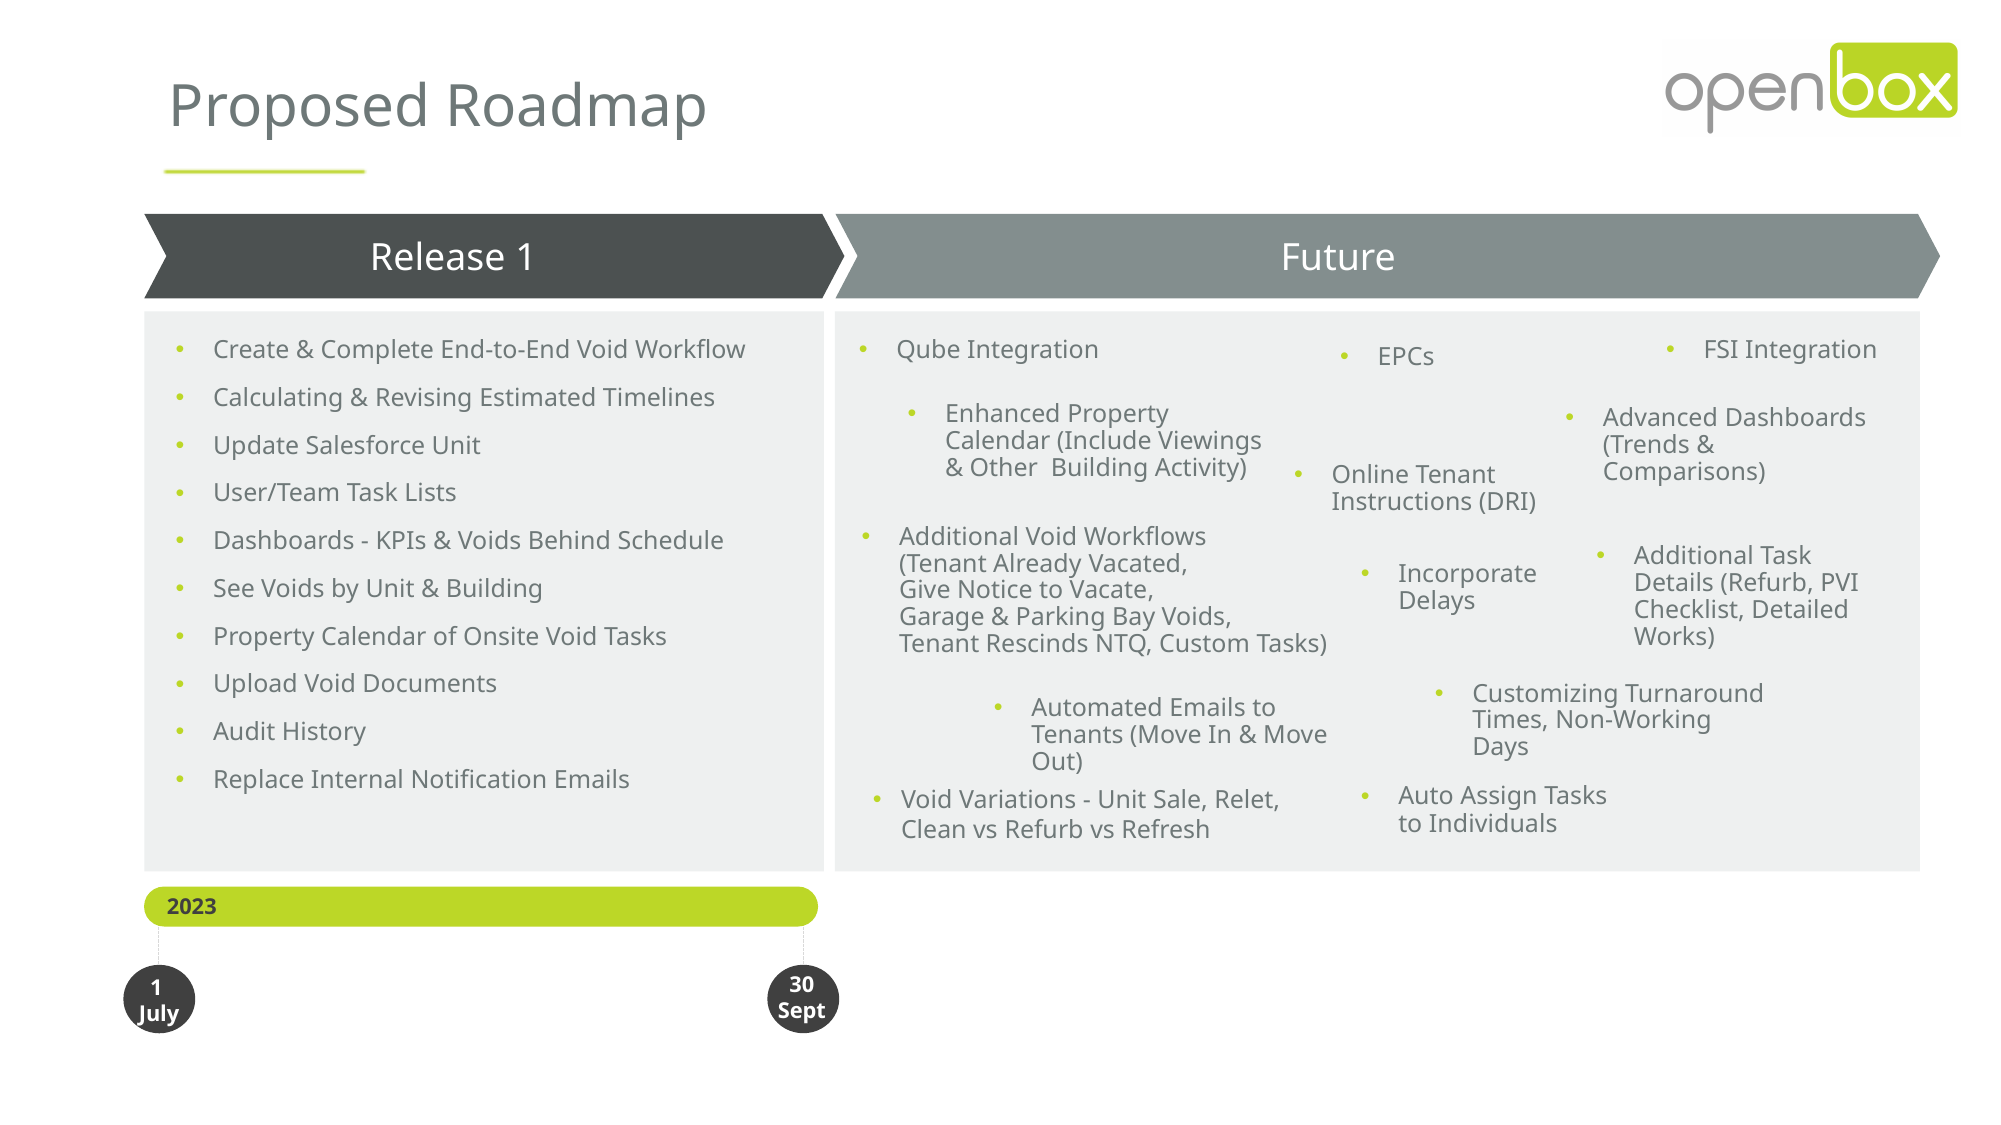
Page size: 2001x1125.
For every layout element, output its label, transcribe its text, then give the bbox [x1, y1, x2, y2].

text_box Qube Integration [844, 329, 1170, 386]
text_box Online Tenant Instructions (DRI) [1279, 454, 1595, 537]
text_box [142, 212, 846, 300]
text_box [143, 310, 825, 872]
text_box Void Variations - Unit Sale, Relet, ​ Clean vs Refurb vs Refresh [857, 776, 1308, 852]
text_box Additional Task Details (Refurb, PVI Checklist, Detailed Works) [1581, 535, 1897, 639]
text_box Auto Assign Tasks to Individuals [1346, 776, 1627, 879]
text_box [111, 885, 840, 1034]
text_box Enhanced Property Calendar (Include Viewings & Other Building Activity) [892, 394, 1283, 502]
text_box Future [849, 225, 1828, 286]
text_box Release 1 [144, 225, 763, 286]
text_box Customizing Turnaround Times, Non-Working Days [1420, 673, 1788, 774]
text_box Advanced Dashboards (Trends & Comparisons) [1550, 397, 1890, 479]
picture [154, 159, 388, 187]
text_box Create & Complete End-to-End Void Workflow Calculating & Revising Estimated Timelines Update Salesforce Unit User/Team Task Lists Dashboards - KPIs & Voids Behind Schedule See Voids by Unit & Building Property Calendar of Onsite Void Tasks Upload Void Documents Audit History Replace Internal Notification Emails [160, 329, 804, 829]
text_box [834, 310, 1921, 872]
text_box Automated Emails to Tenants (Move In & Move Out) [979, 687, 1360, 769]
text_box Additional Void Workflows (Tenant Already Vacated, Give Notice to Vacate, Garage & Parking Bay Voids, Tenant Rescinds NTQ, Custom Tasks) [846, 516, 1385, 662]
list Proposed Roadmap [154, 60, 1569, 155]
text_box Incorporate Delays [1345, 553, 1595, 608]
text_box EPCs [1325, 336, 1496, 383]
picture [1662, 39, 1961, 137]
text_box [833, 212, 1942, 300]
text_box FSI Integration [1651, 329, 1893, 372]
